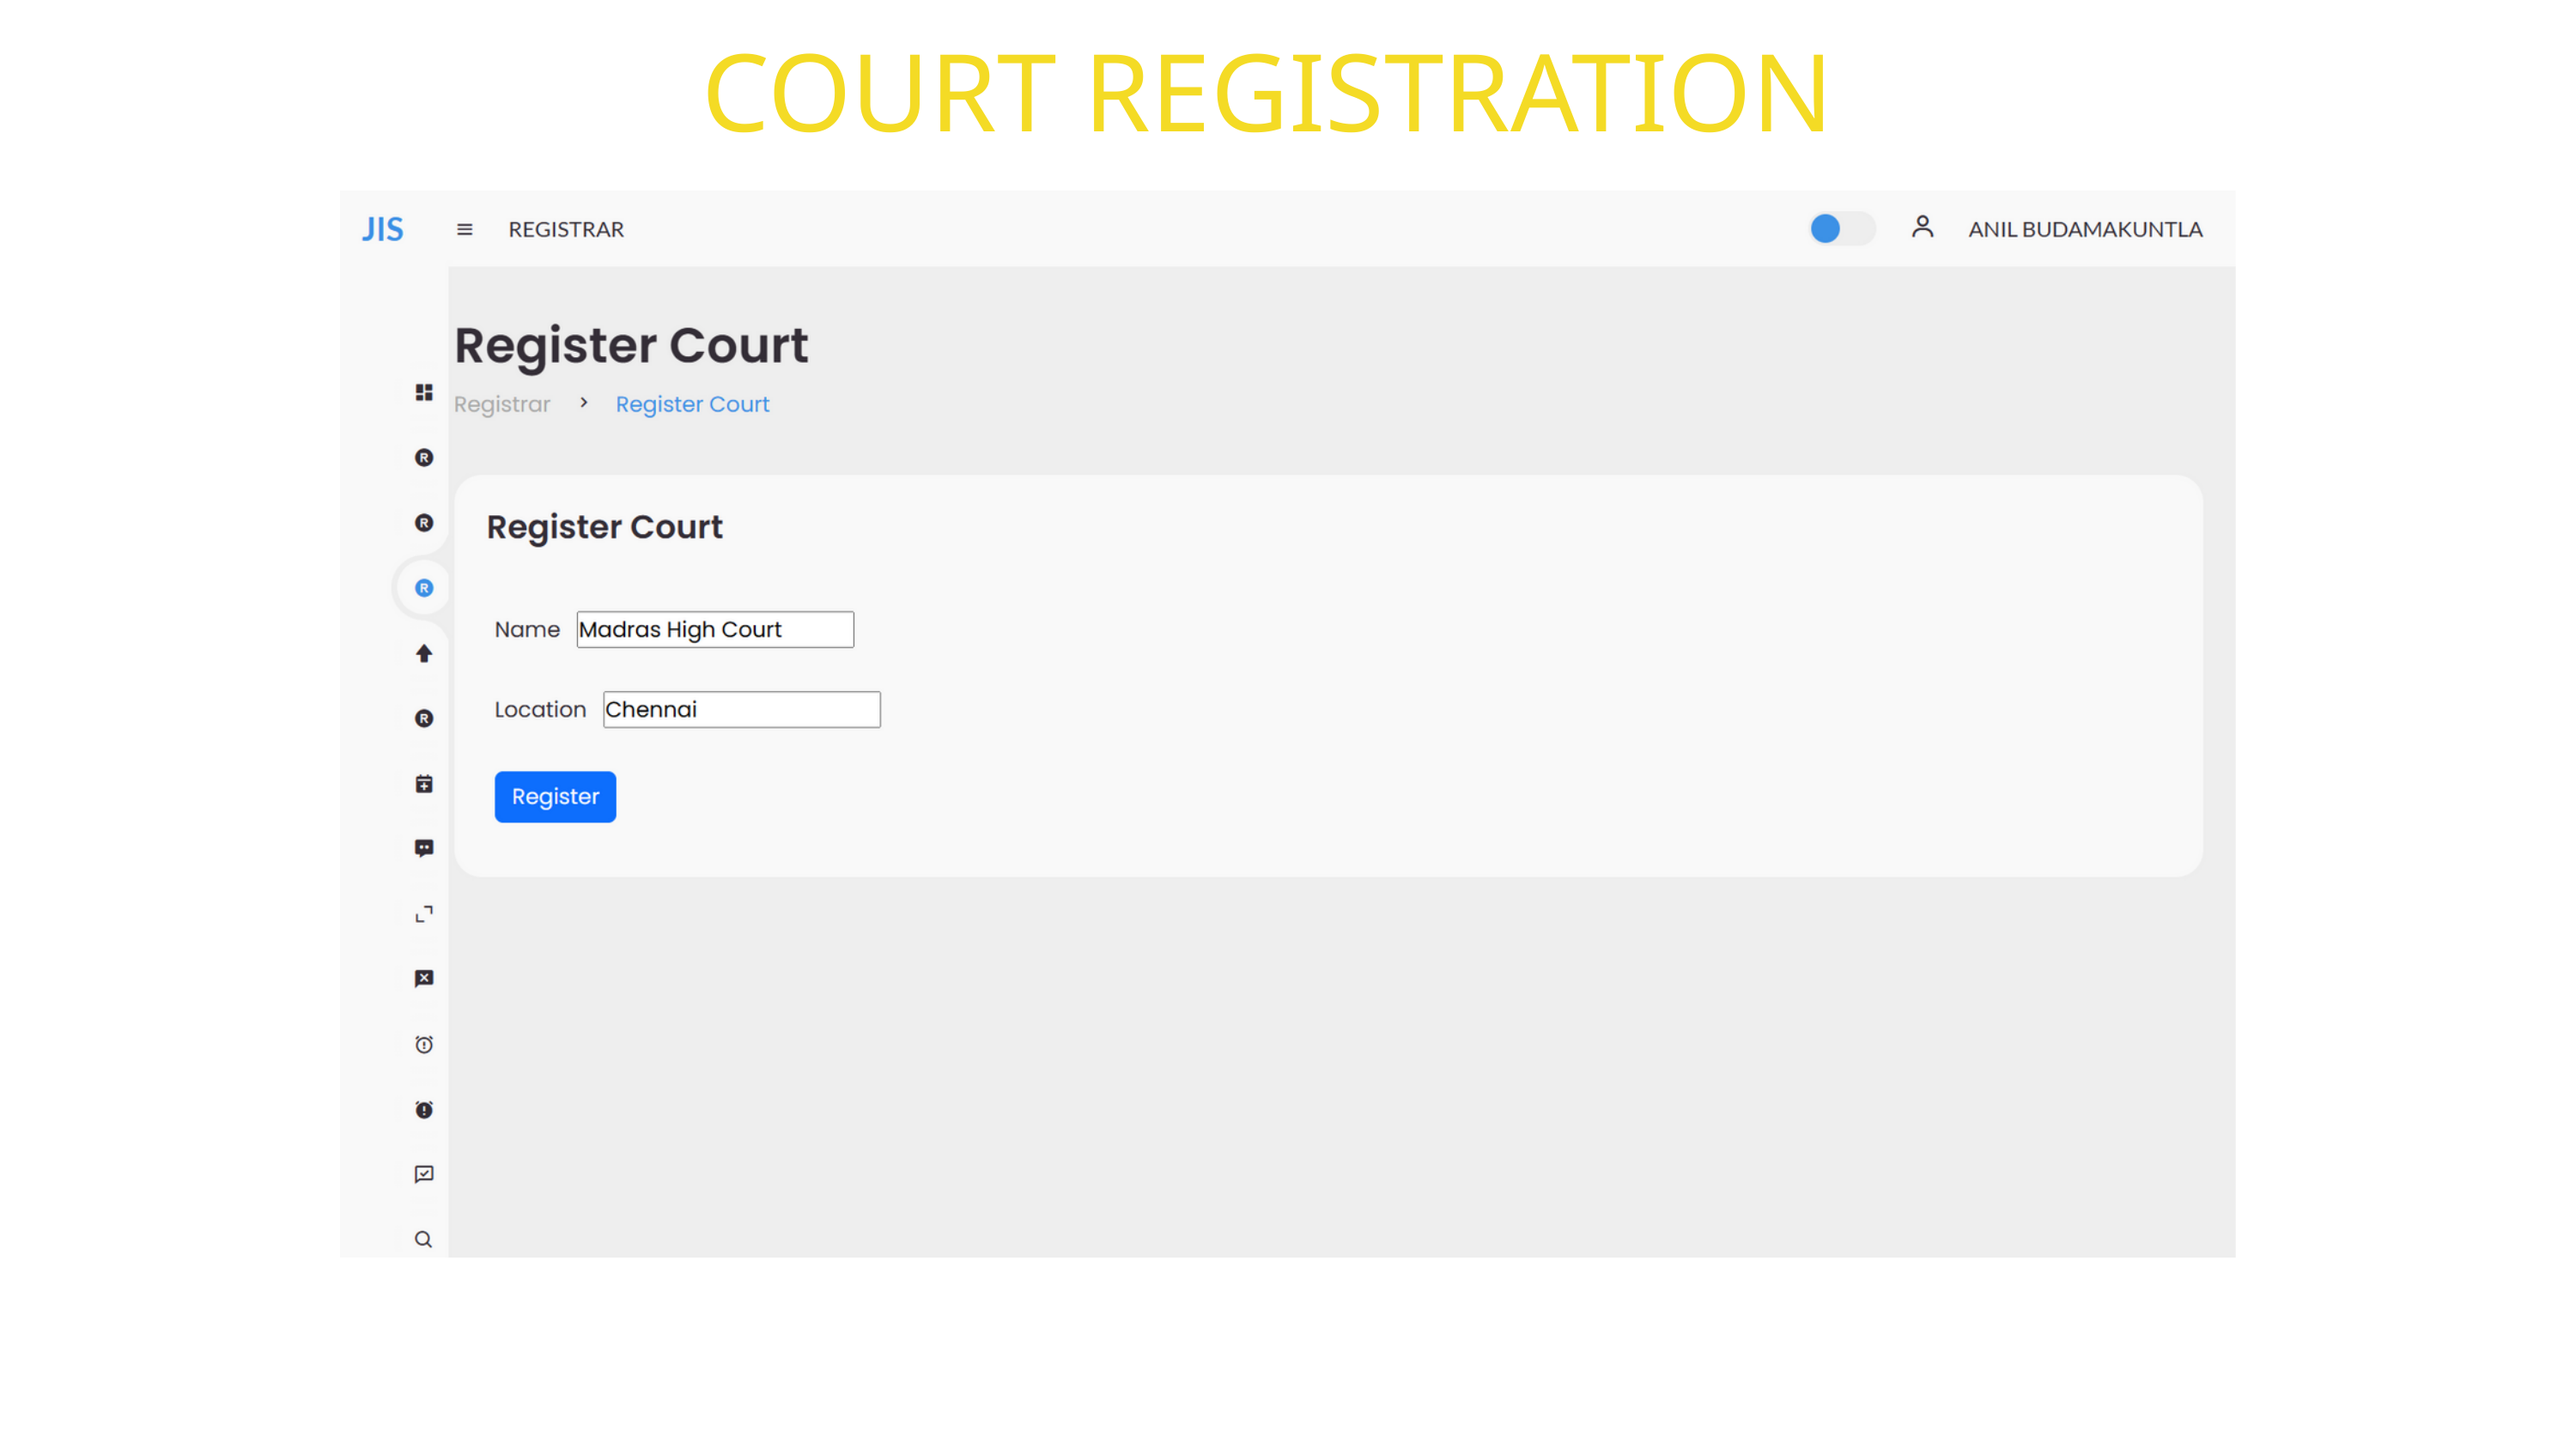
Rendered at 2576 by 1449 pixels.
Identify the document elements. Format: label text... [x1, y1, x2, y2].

text_box [340, 191, 2236, 1258]
text_box COURT REGISTRATION [300, 56, 2236, 154]
